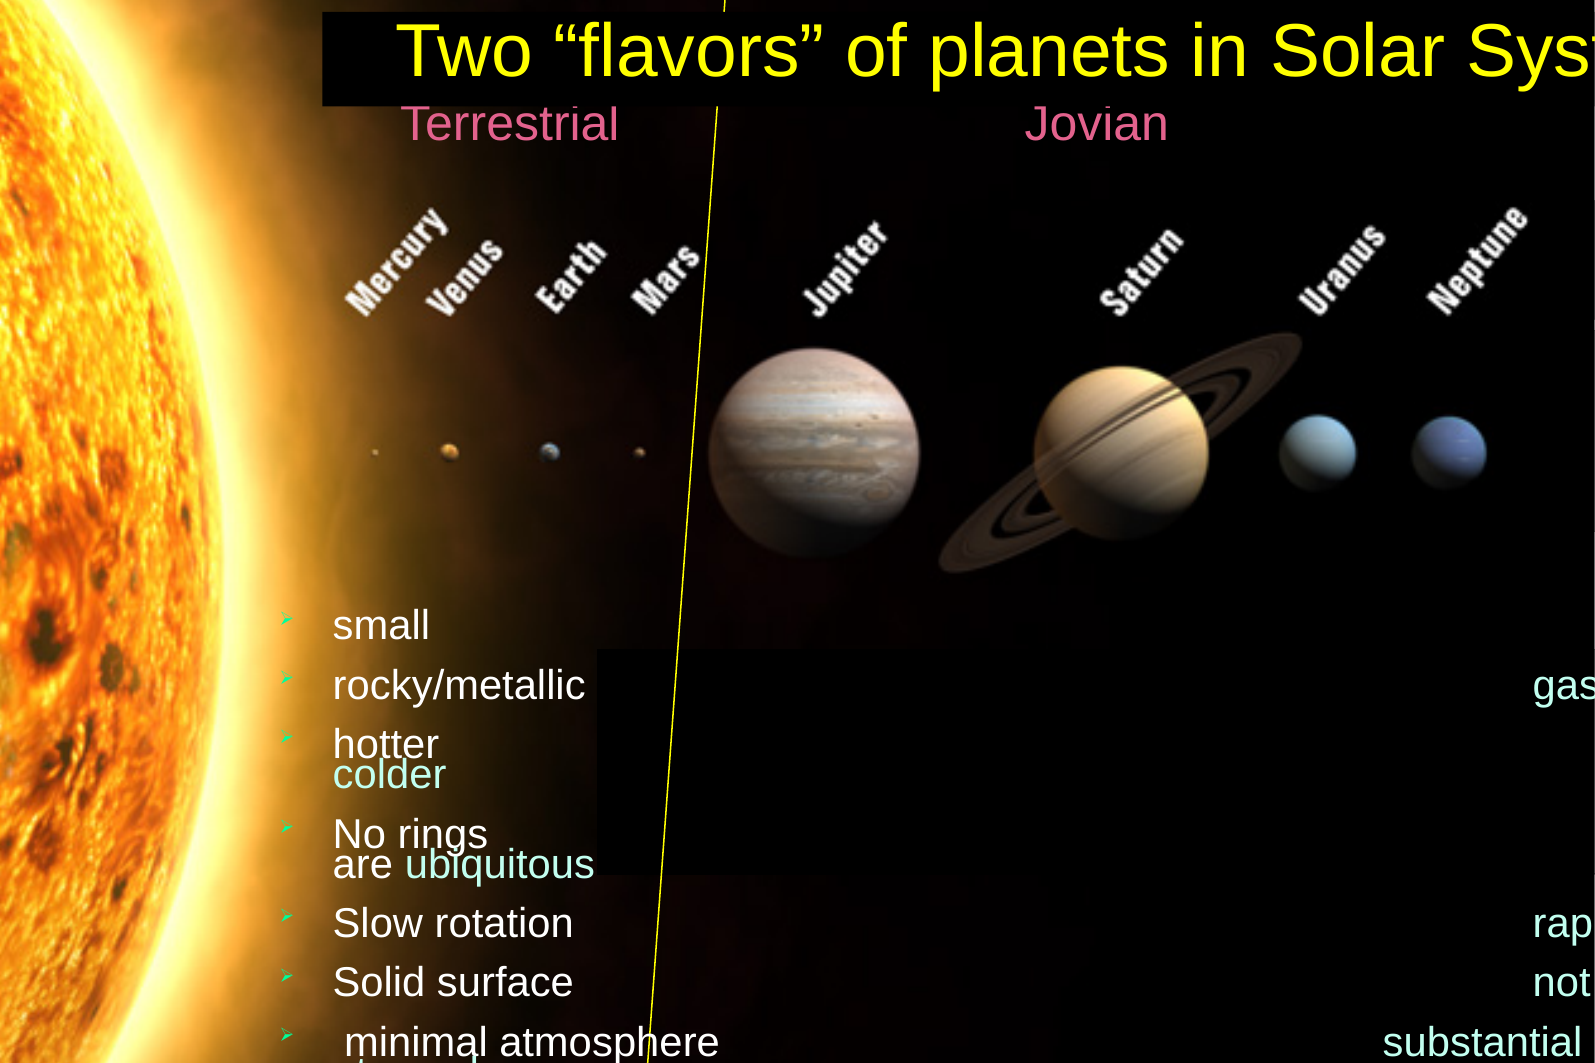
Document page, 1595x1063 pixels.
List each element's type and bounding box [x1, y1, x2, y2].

picture [726, 0, 1595, 1063]
picture [0, 0, 637, 1063]
text_box [637, 0, 726, 1063]
